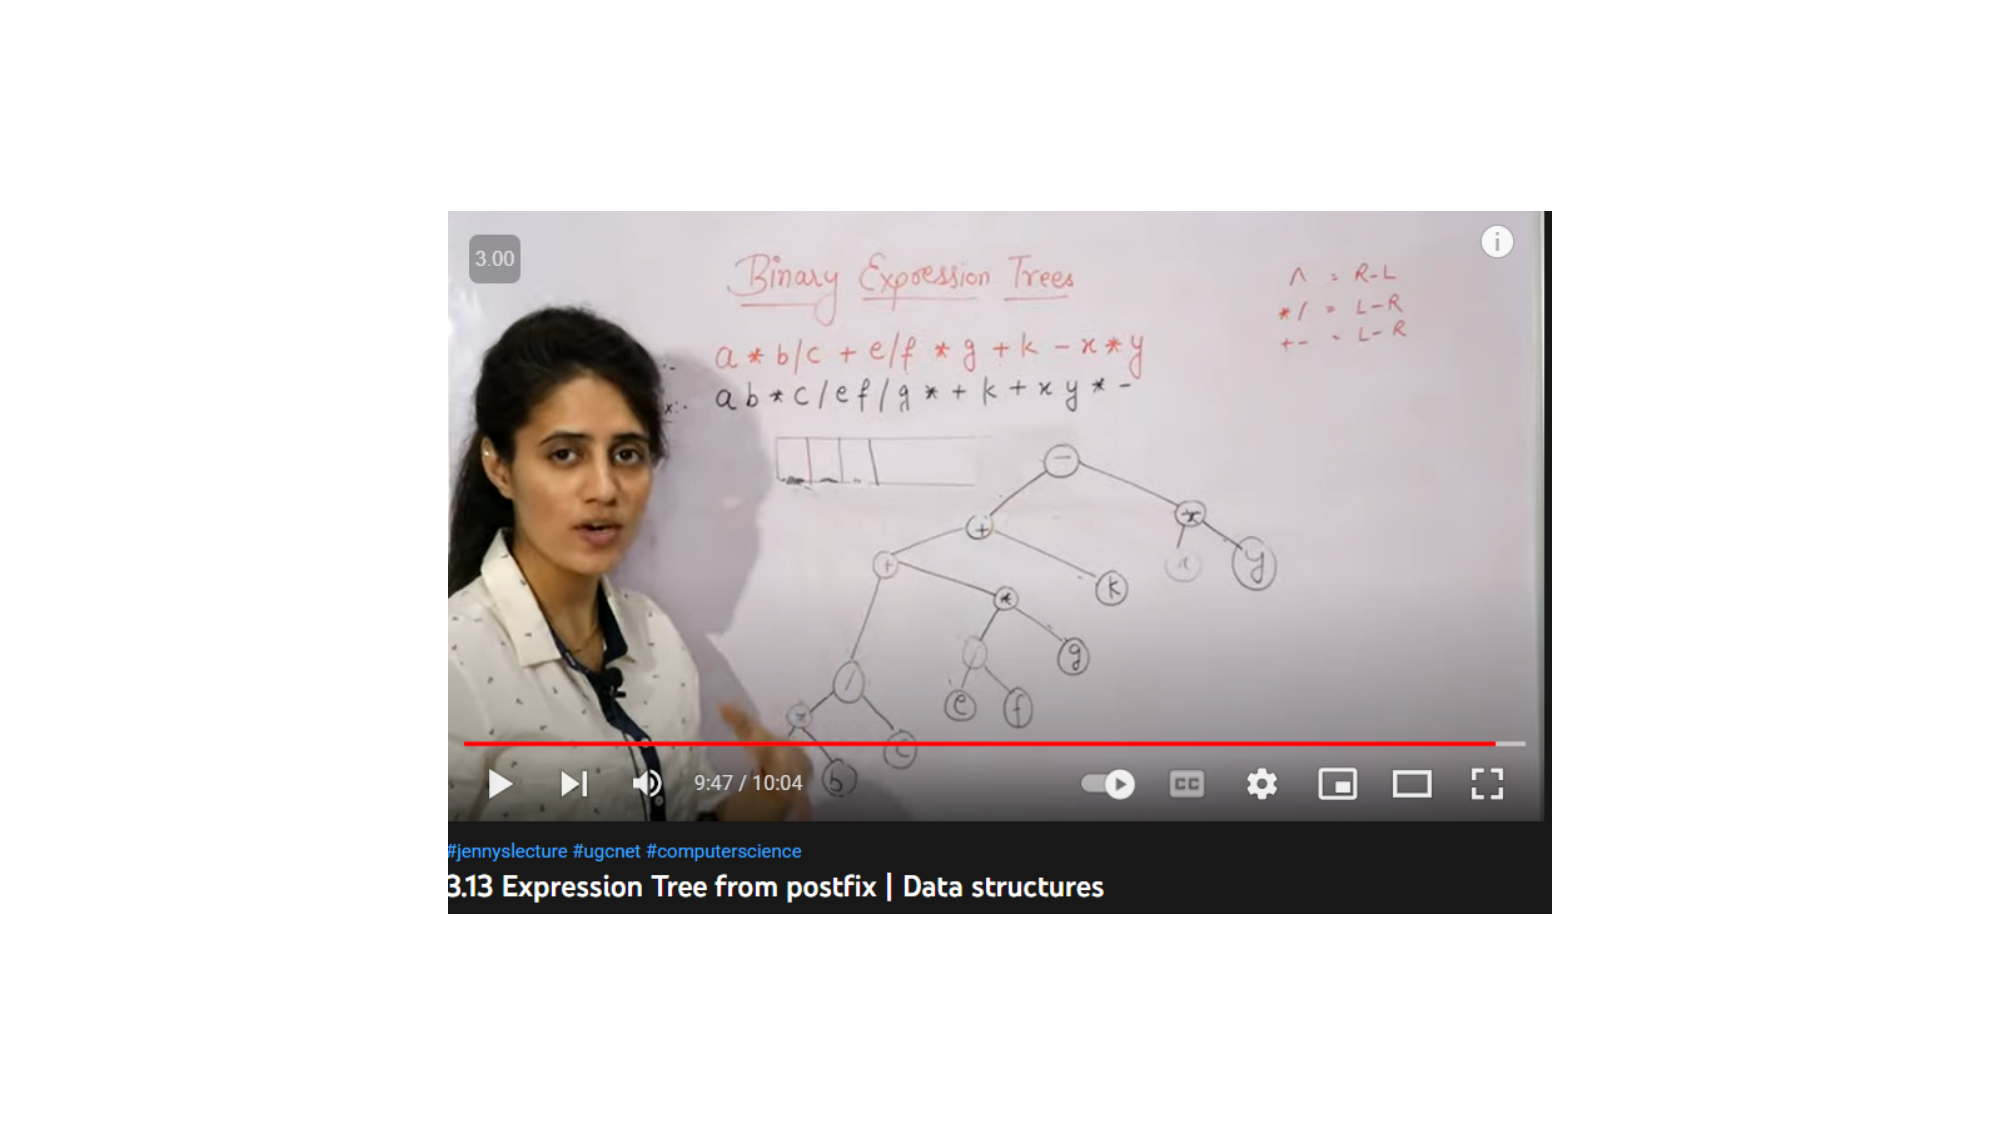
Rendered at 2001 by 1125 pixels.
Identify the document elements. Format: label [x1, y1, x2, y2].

picture [448, 211, 1552, 914]
